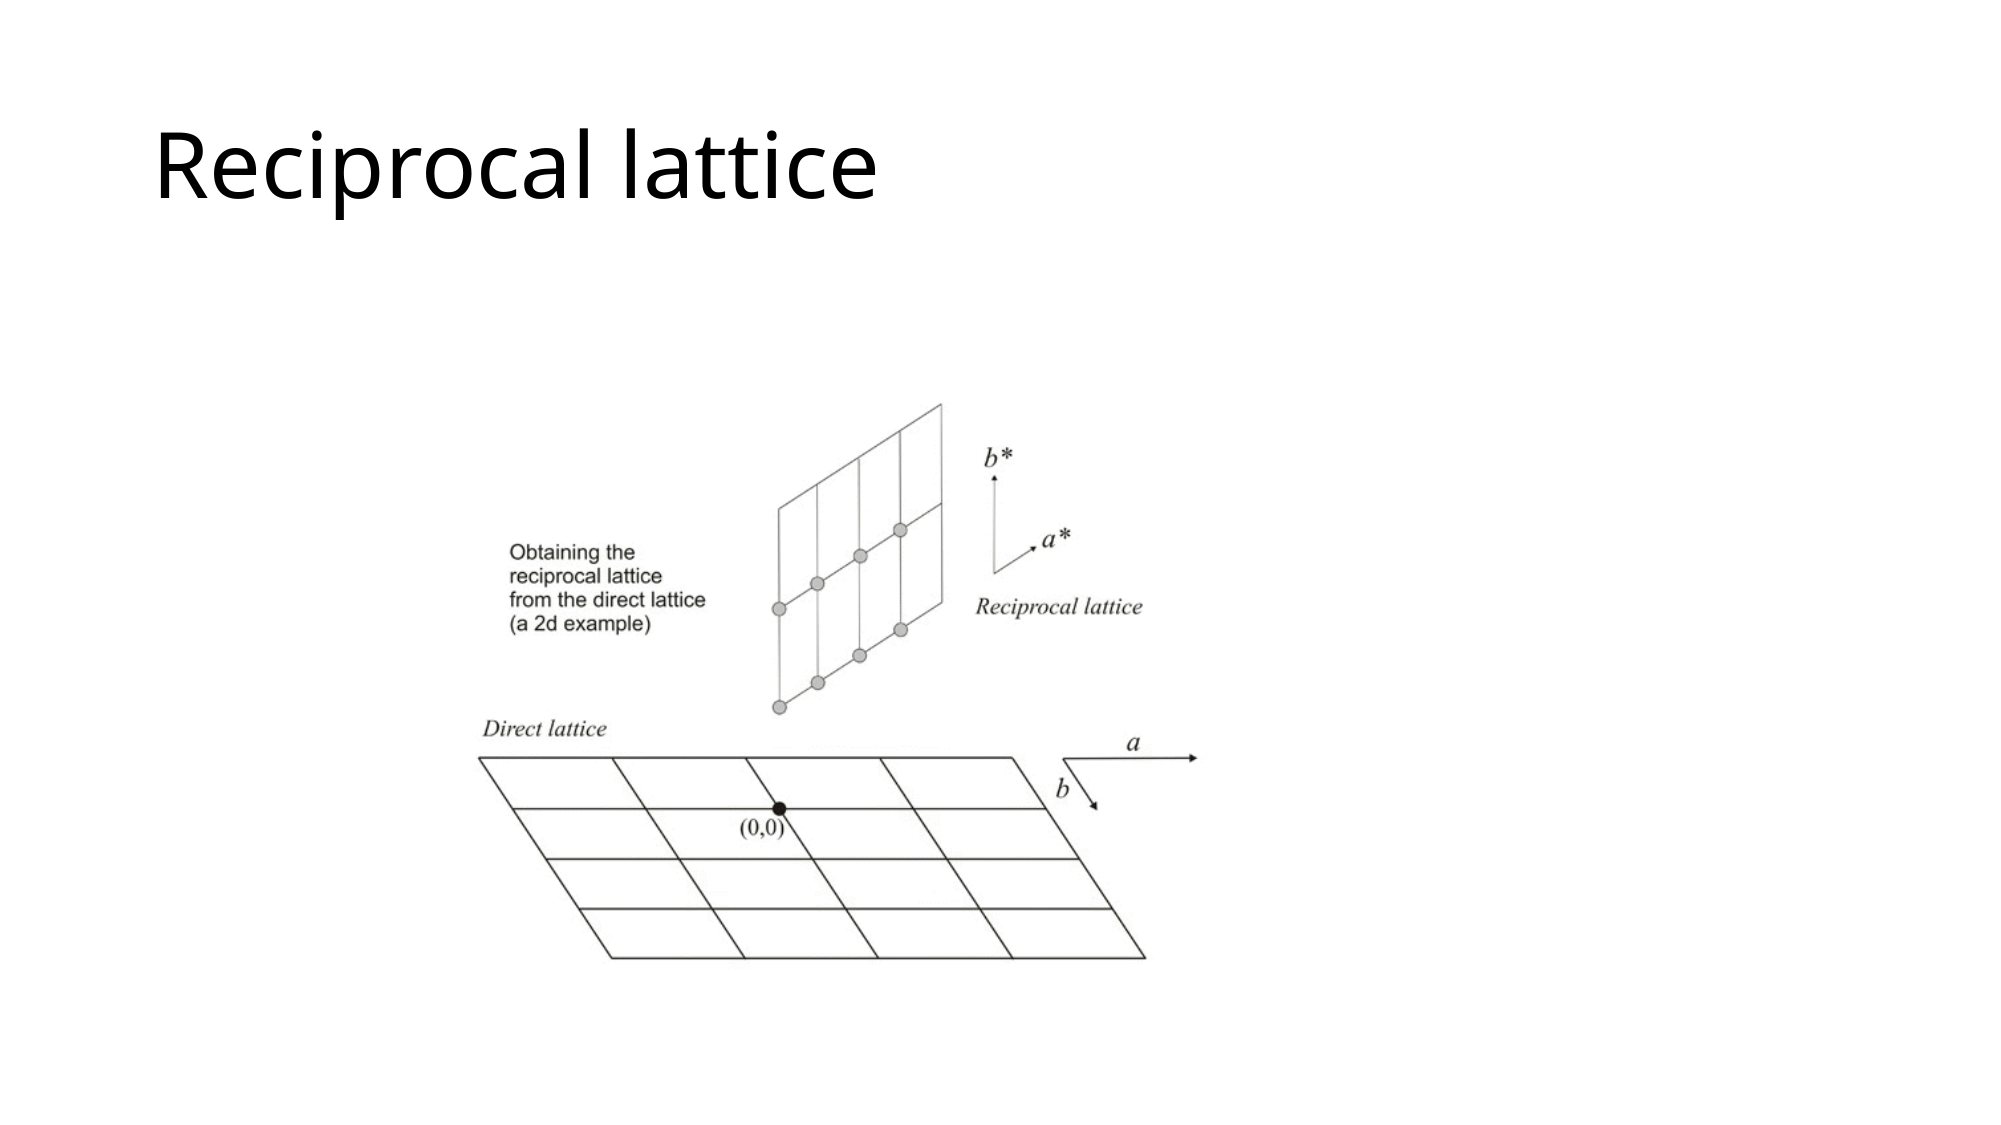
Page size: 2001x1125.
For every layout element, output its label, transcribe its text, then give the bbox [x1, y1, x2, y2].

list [453, 381, 1249, 986]
title Reciprocal lattice [137, 59, 1863, 278]
